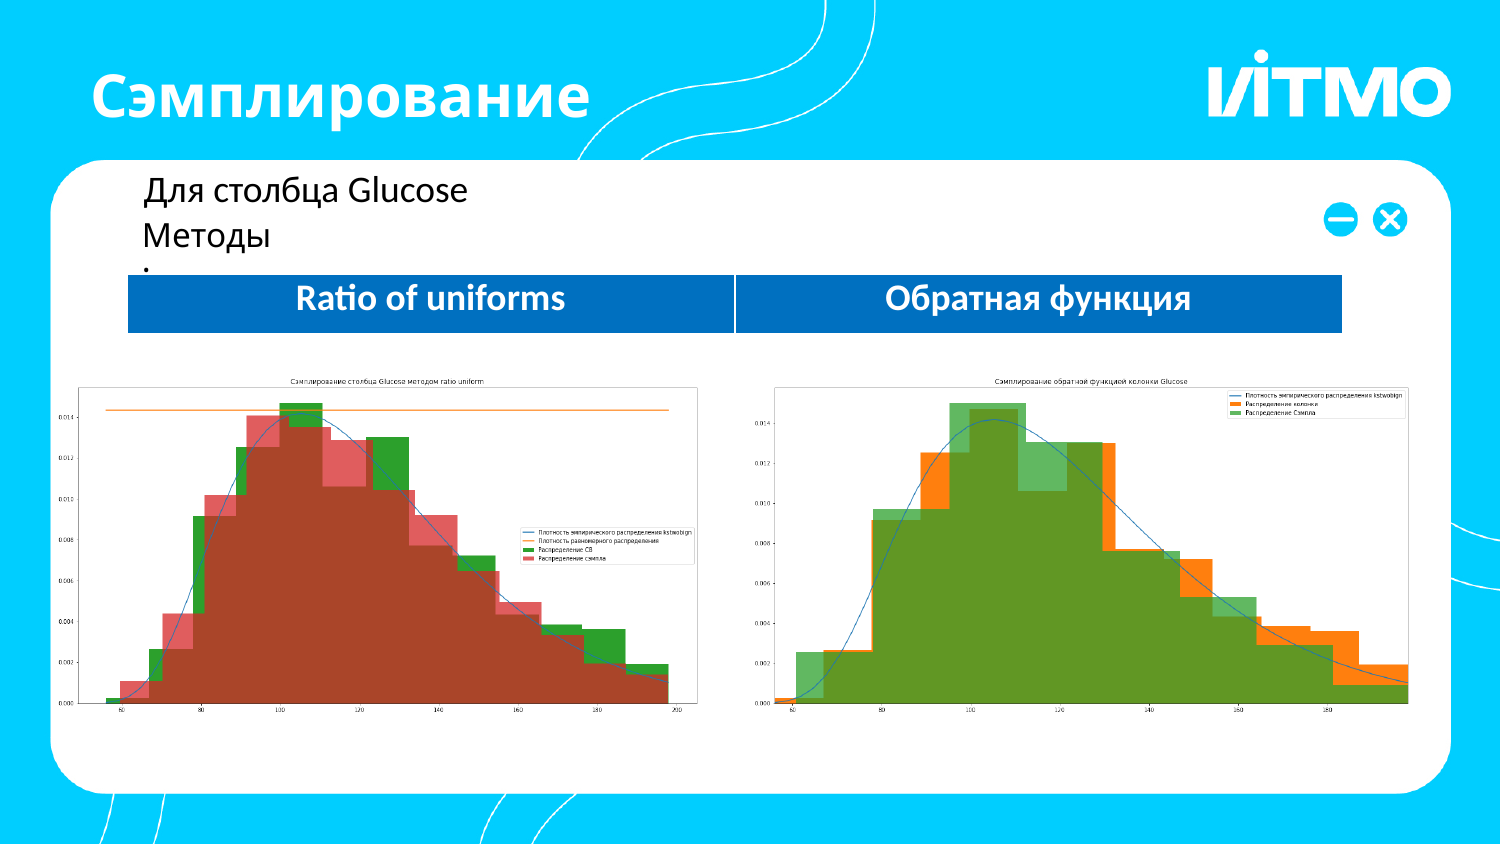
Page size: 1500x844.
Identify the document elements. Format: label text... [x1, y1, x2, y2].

picture [1209, 68, 1268, 116]
picture [51, 159, 1452, 797]
title Сэмплирование [75, 50, 1195, 137]
picture [1272, 68, 1321, 116]
list Методы : [126, 206, 296, 274]
text_box Для столбца Glucose [128, 157, 484, 217]
picture [1326, 68, 1397, 116]
table_header Ratio of uniforms [128, 275, 734, 333]
picture [1401, 68, 1450, 116]
table_header Обратная функция [736, 275, 1342, 333]
picture [1255, 50, 1268, 62]
